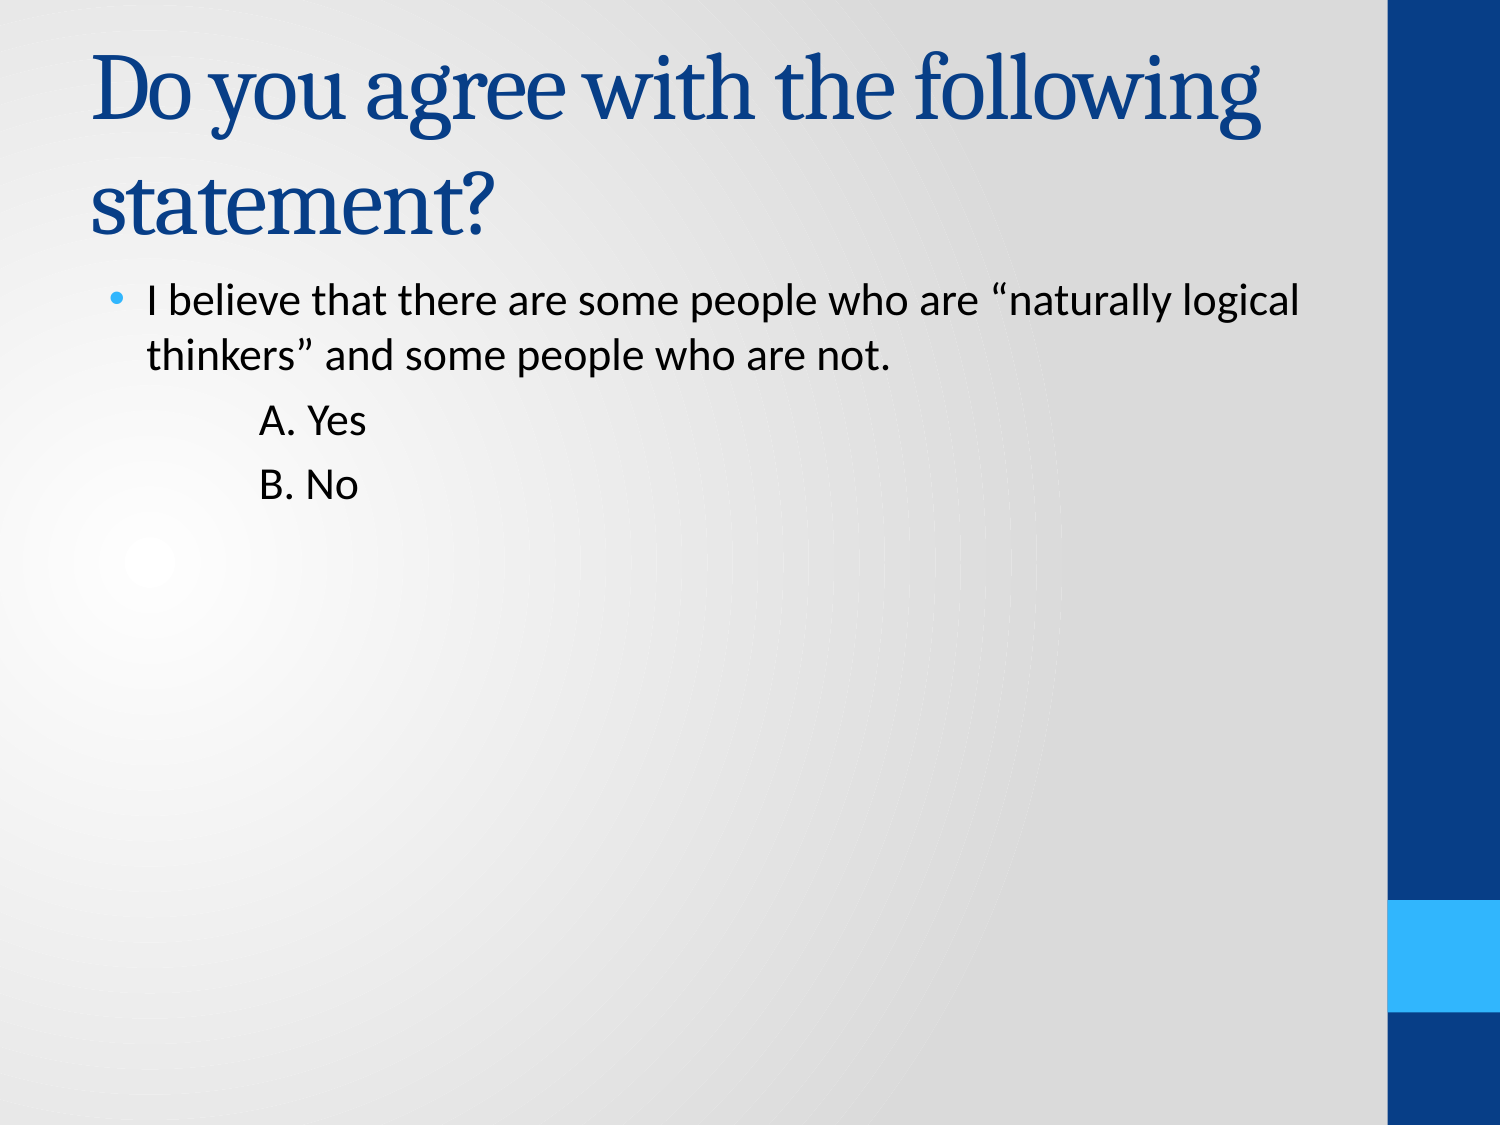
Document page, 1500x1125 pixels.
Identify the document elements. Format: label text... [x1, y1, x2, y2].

title Do you agree with the following statement? [75, 45, 1325, 233]
list I believe that there are some people who are “naturally logical thinkers” and some people who are not. A. Yes B. No [75, 262, 1325, 1050]
